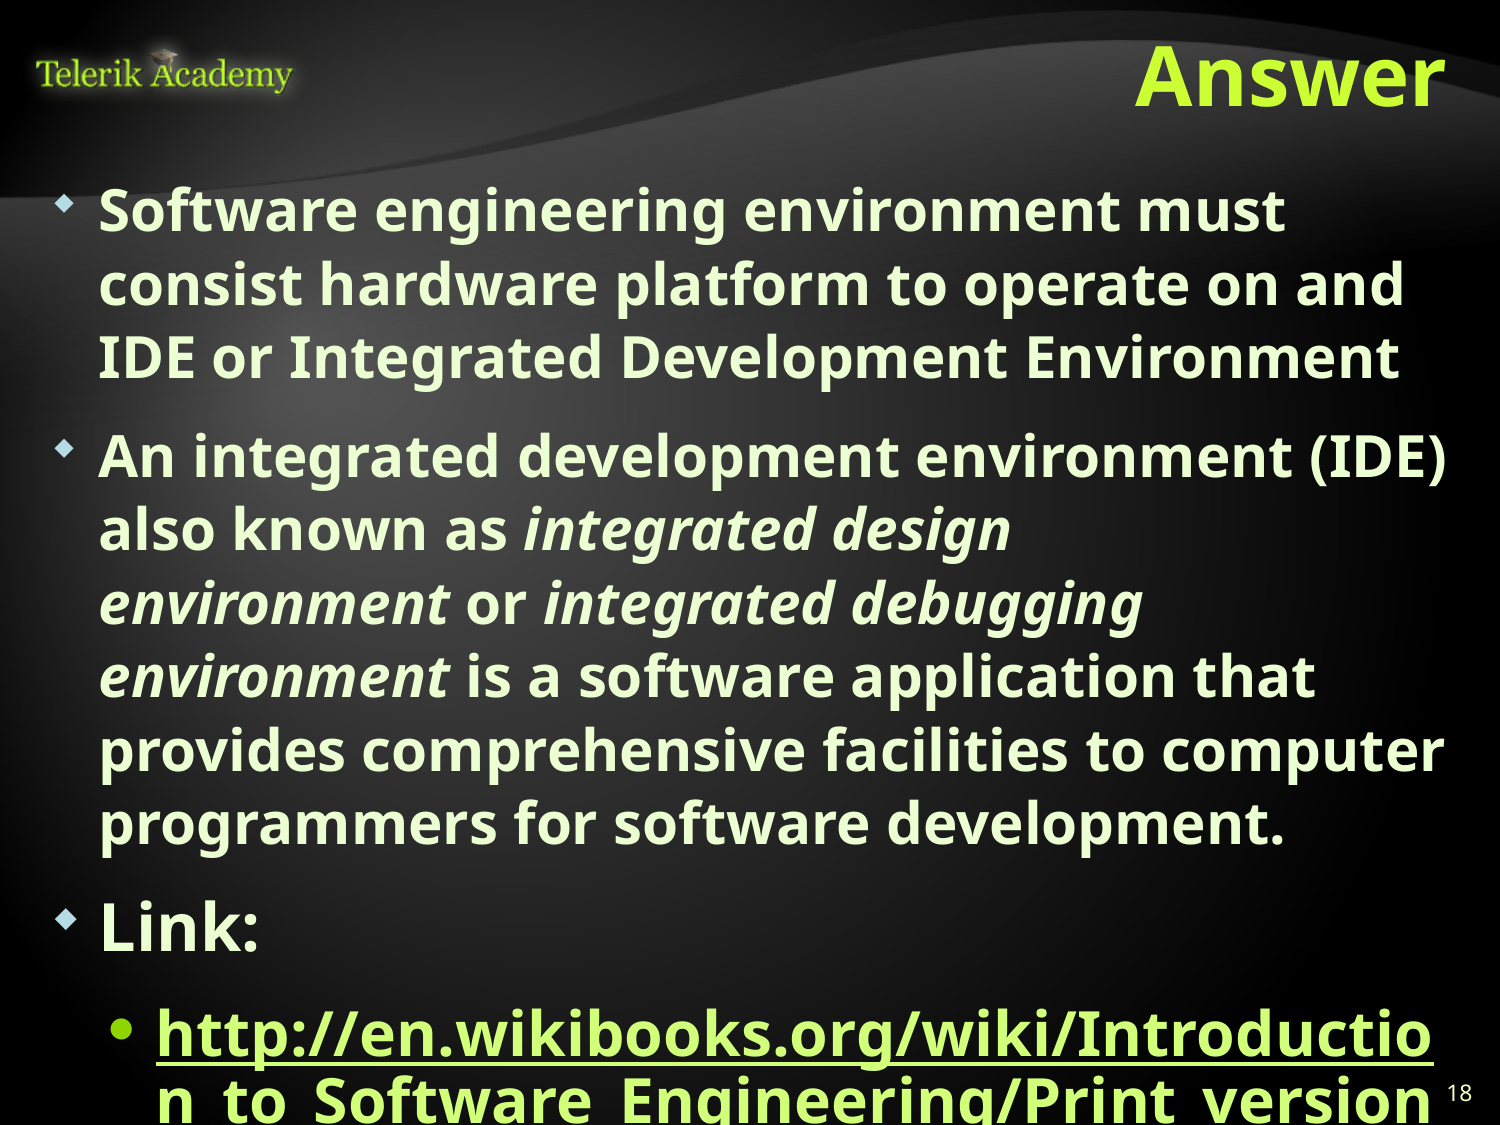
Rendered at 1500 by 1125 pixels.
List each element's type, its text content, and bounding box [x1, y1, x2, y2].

list Software engineering environment must consist hardware platform to operate on and IDE or Integrated Development Environment An integrated development environment (IDE) also known as integrated design environment or integrated debugging environment is a software application that provides comprehensive facilities to computer programmers for software development. Link: http://en.wikibooks.org/wiki/Introduction_to_Software_Engineering/Print_version [37, 162, 1463, 1088]
slide_number 18 [1412, 1074, 1488, 1113]
picture [0, 0, 1500, 1125]
title Answer [300, 12, 1463, 150]
